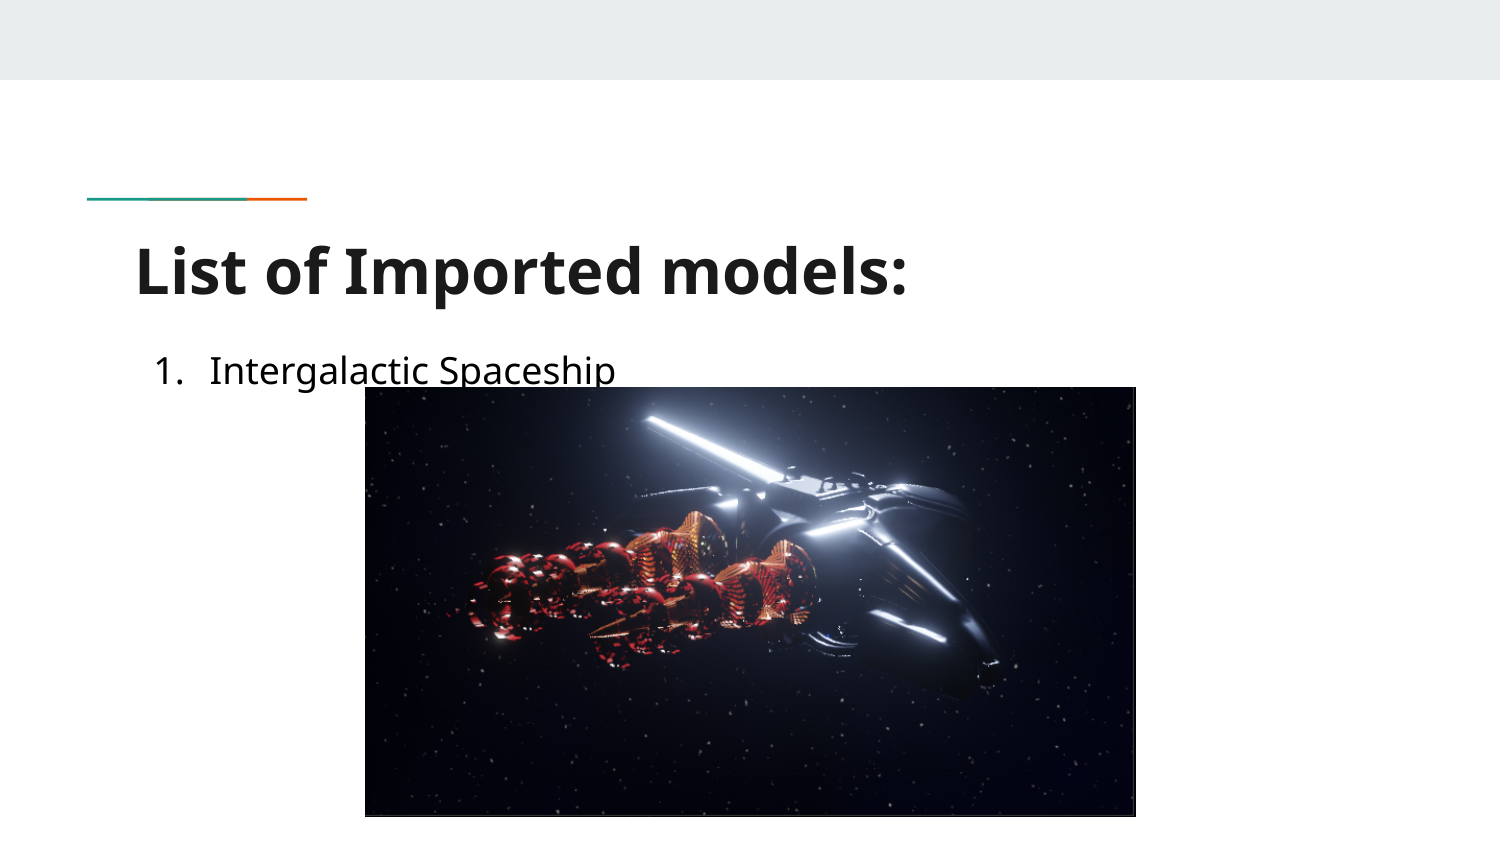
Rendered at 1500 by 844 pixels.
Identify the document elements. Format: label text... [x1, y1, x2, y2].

title List of Imported models: [119, 216, 1381, 305]
picture [364, 387, 1136, 817]
list Intergalactic Spaceship [119, 325, 1381, 735]
